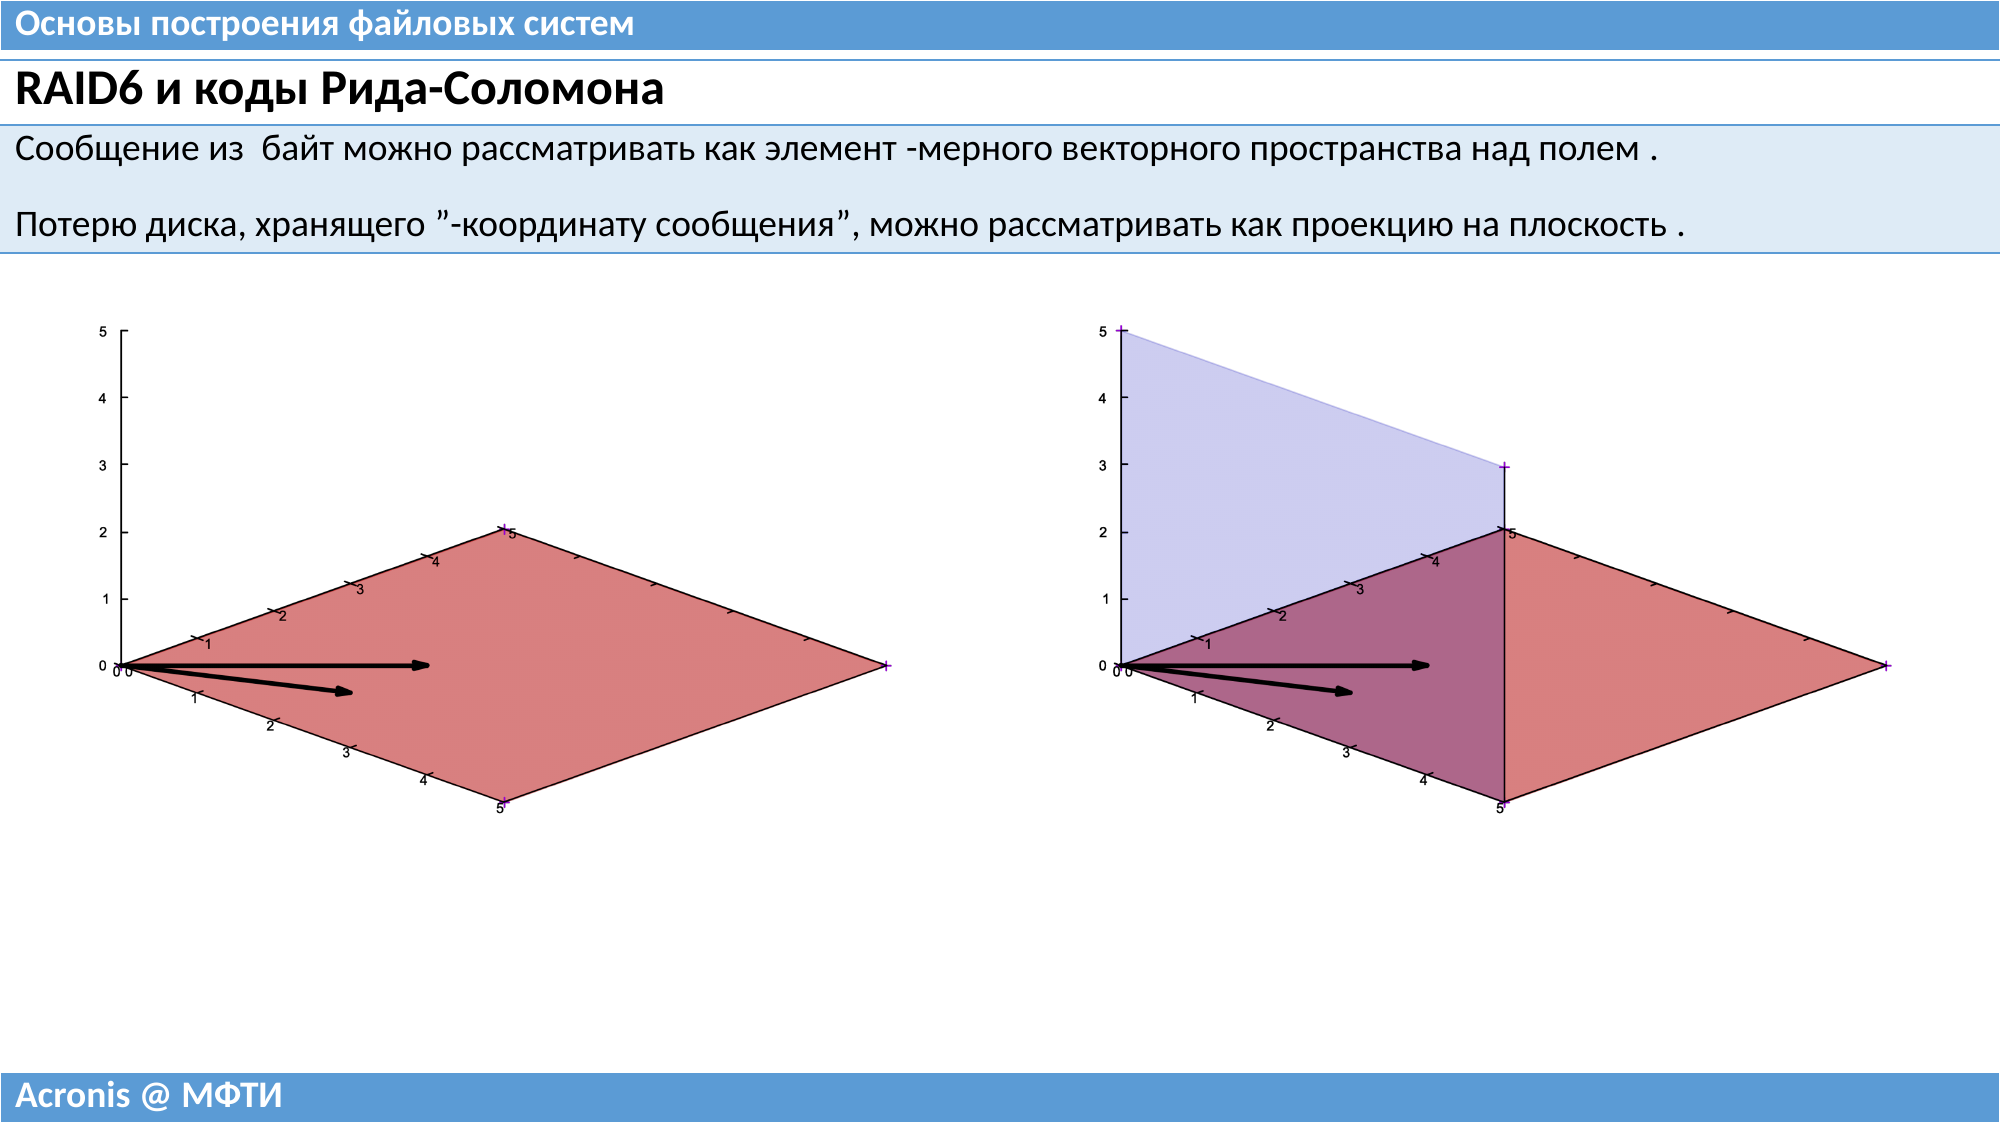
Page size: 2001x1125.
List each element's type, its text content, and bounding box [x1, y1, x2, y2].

picture [1007, 134, 2000, 880]
table_header Acronis @ МФТИ [1, 1073, 1999, 1122]
picture [7, 134, 1000, 880]
table_header Основы построения файловых систем [1, 1, 1999, 50]
